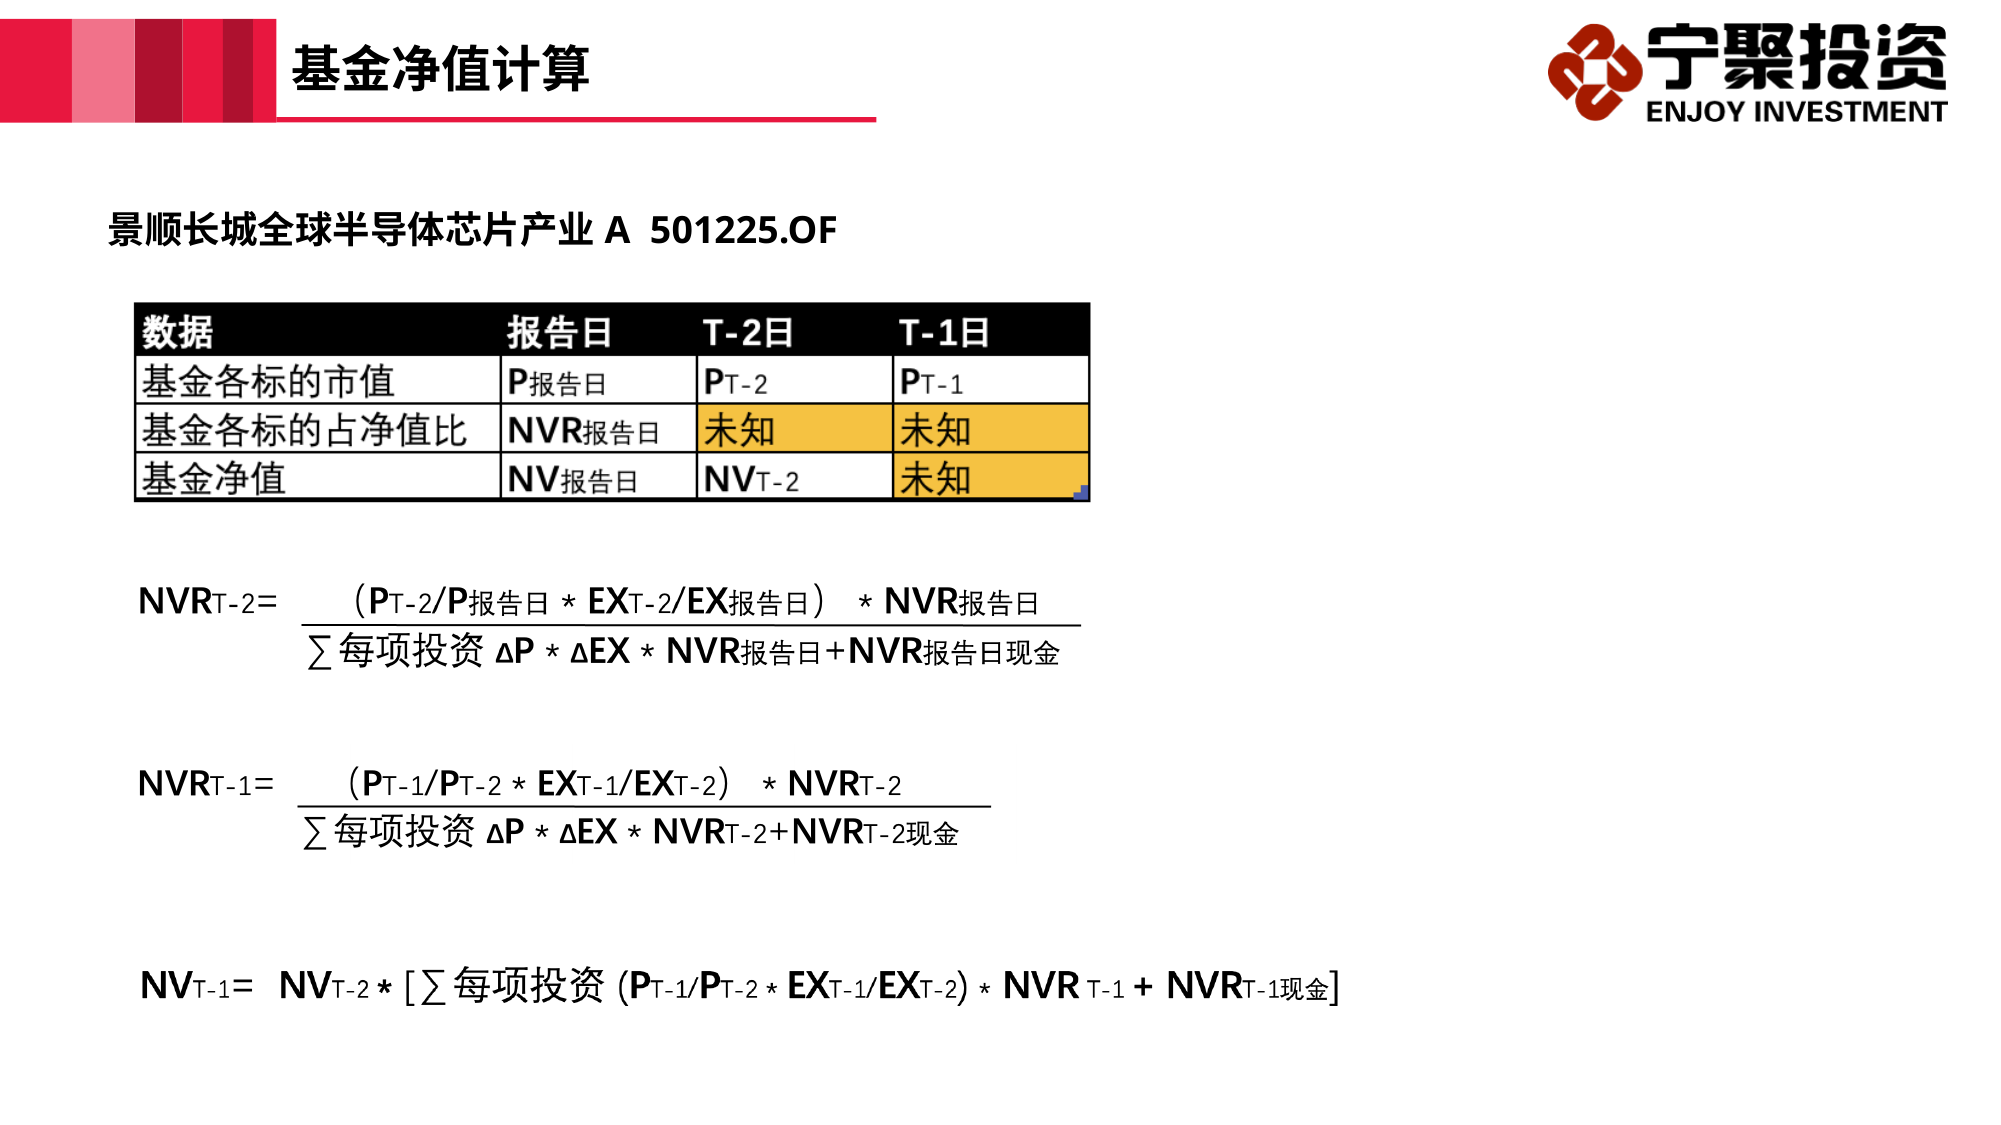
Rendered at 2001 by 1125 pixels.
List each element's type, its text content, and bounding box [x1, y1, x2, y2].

picture [1548, 22, 1950, 124]
picture [128, 947, 1348, 1023]
title 基金净值计算 [291, 46, 1021, 97]
picture [128, 561, 1094, 682]
picture [128, 743, 1018, 864]
text_box 景顺长城全球半导体芯片产业A 501225.OF [93, 198, 1093, 259]
picture [104, 283, 1094, 512]
